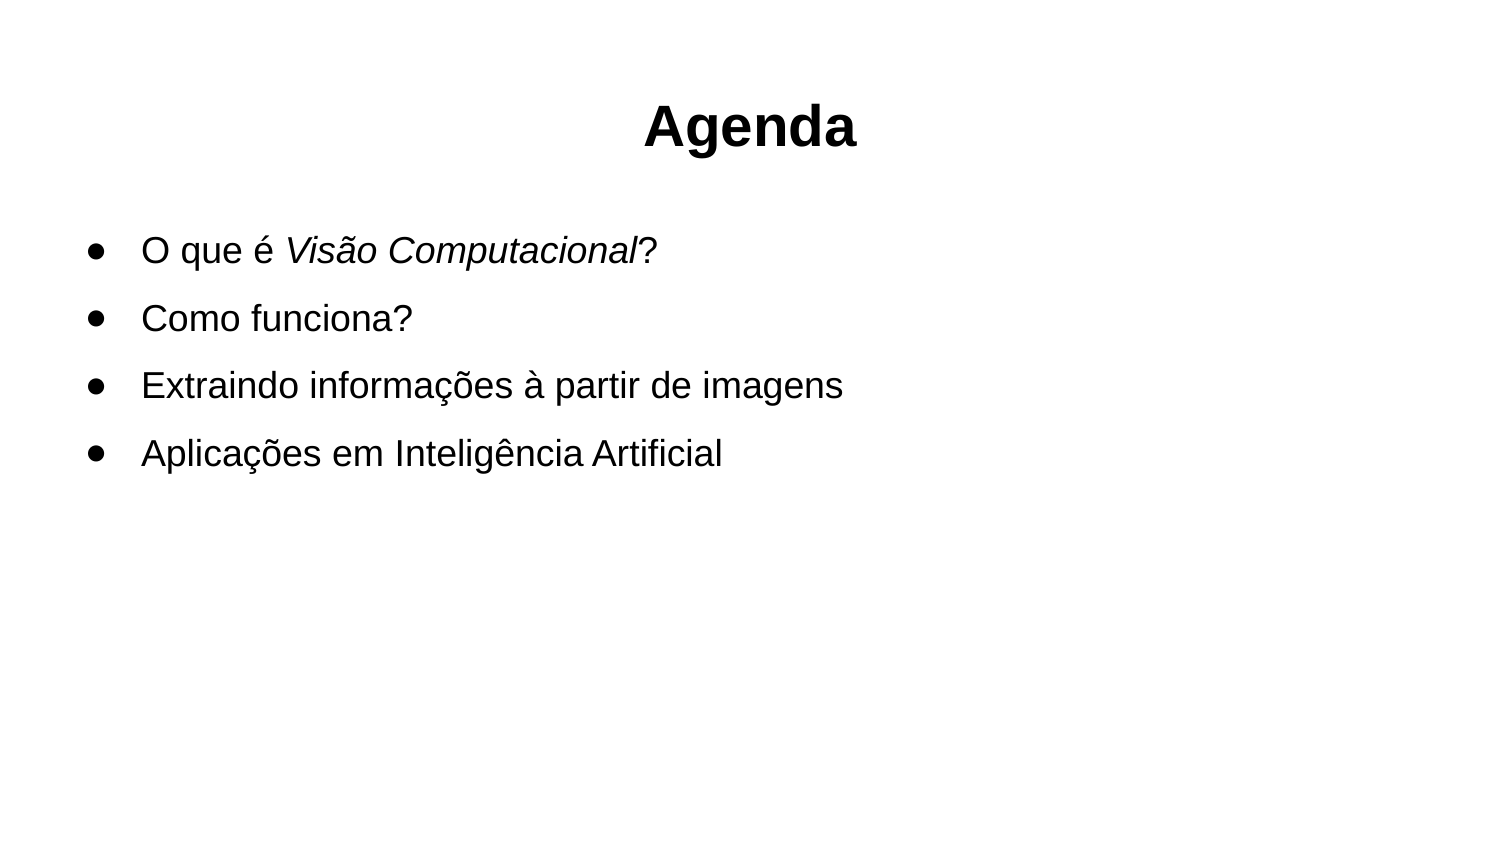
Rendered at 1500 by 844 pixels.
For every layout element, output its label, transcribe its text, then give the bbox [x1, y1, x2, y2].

list O que é Visão Computacional? Como funciona? Extraindo informações à partir de imagens Aplicações em Inteligência Artificial [51, 189, 1449, 750]
title Agenda [51, 72, 1449, 167]
